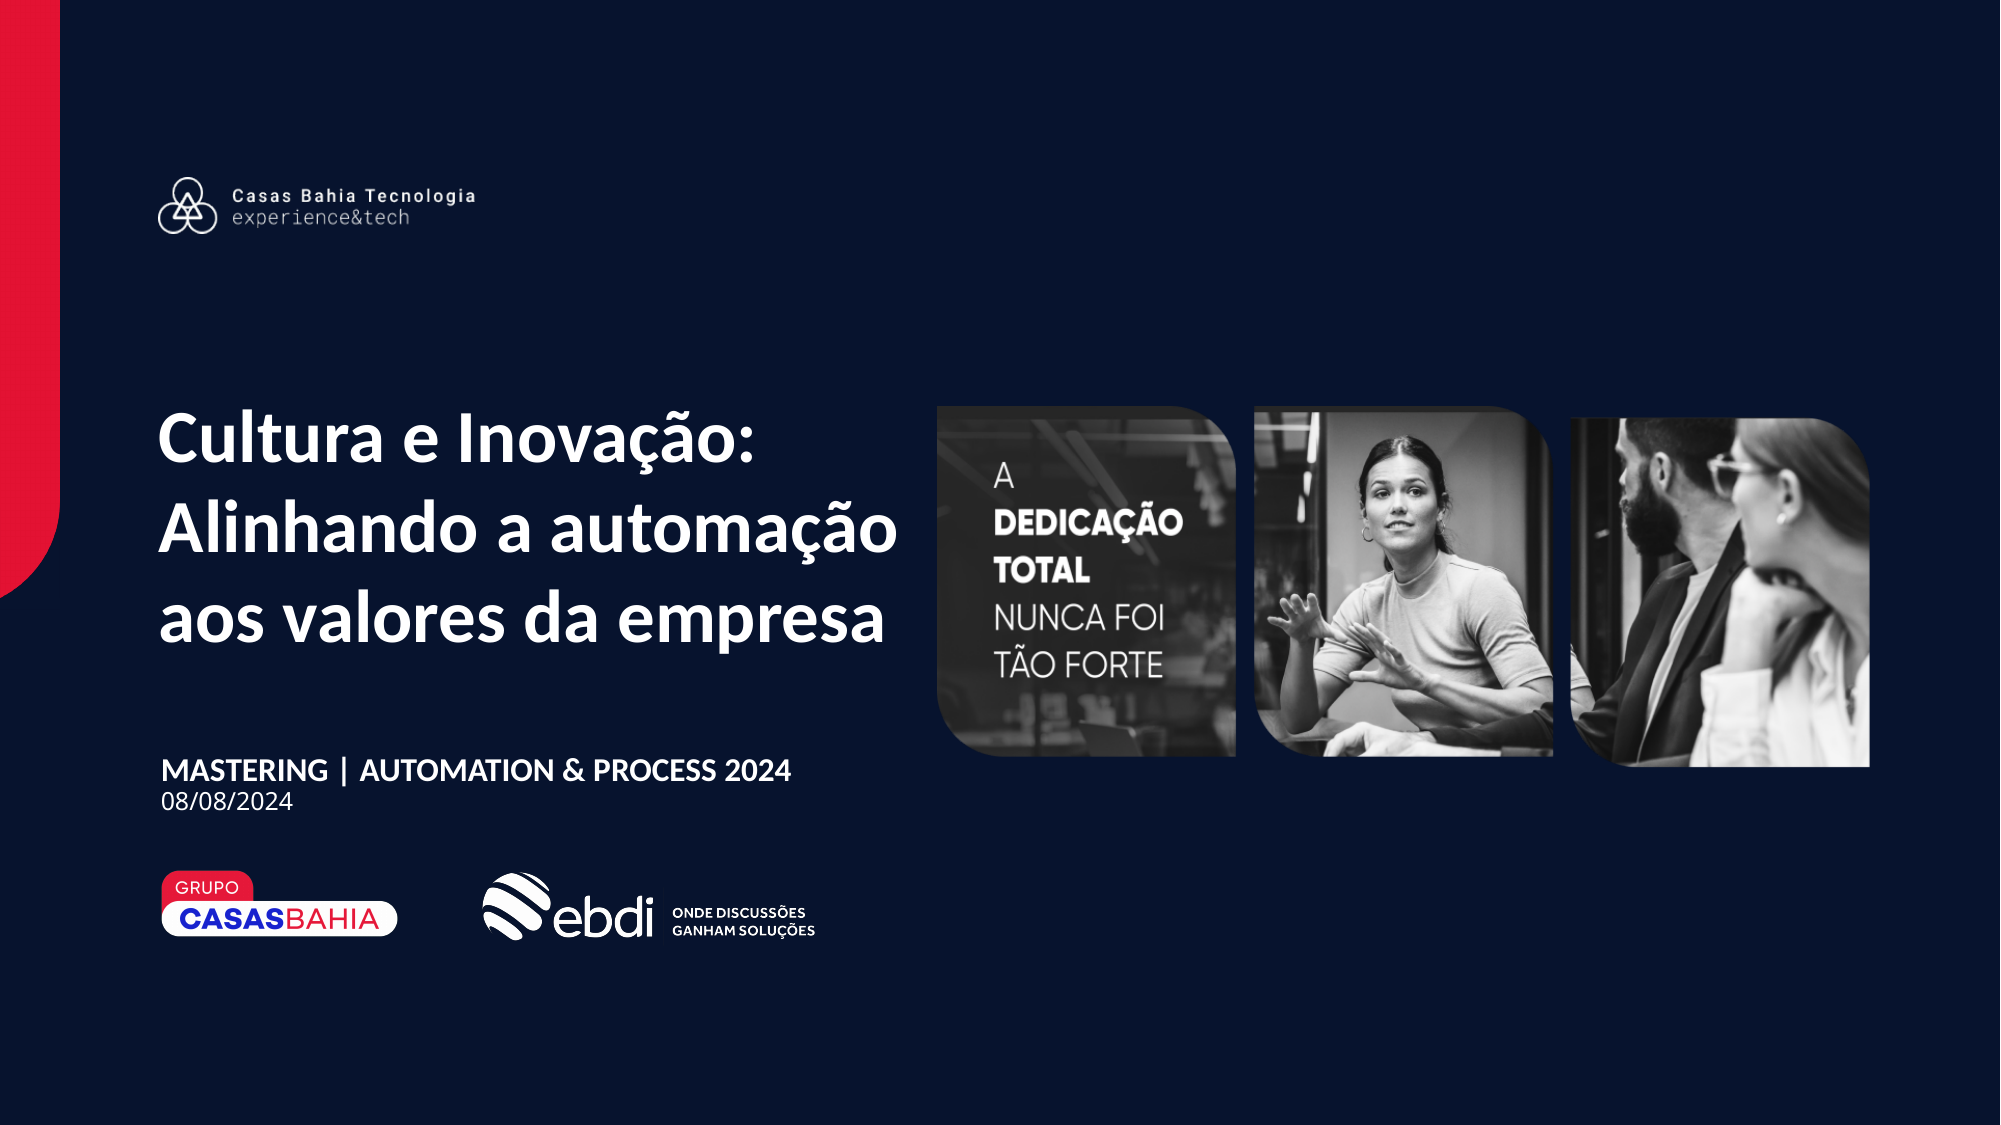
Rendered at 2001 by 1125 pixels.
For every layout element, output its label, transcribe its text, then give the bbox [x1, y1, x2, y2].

text_box MASTERING | AUTOMATION & PROCESS 2024 [160, 639, 931, 739]
picture [158, 177, 475, 234]
picture [158, 867, 401, 940]
text_box 08/08/2024 [160, 778, 576, 866]
text_box Cultura e Inovação: Alinhando a automação aos valores da empresa [158, 387, 924, 538]
picture [1570, 417, 1870, 768]
picture [937, 406, 1237, 758]
picture [1254, 406, 1554, 758]
picture [0, 0, 60, 610]
picture [474, 860, 821, 961]
